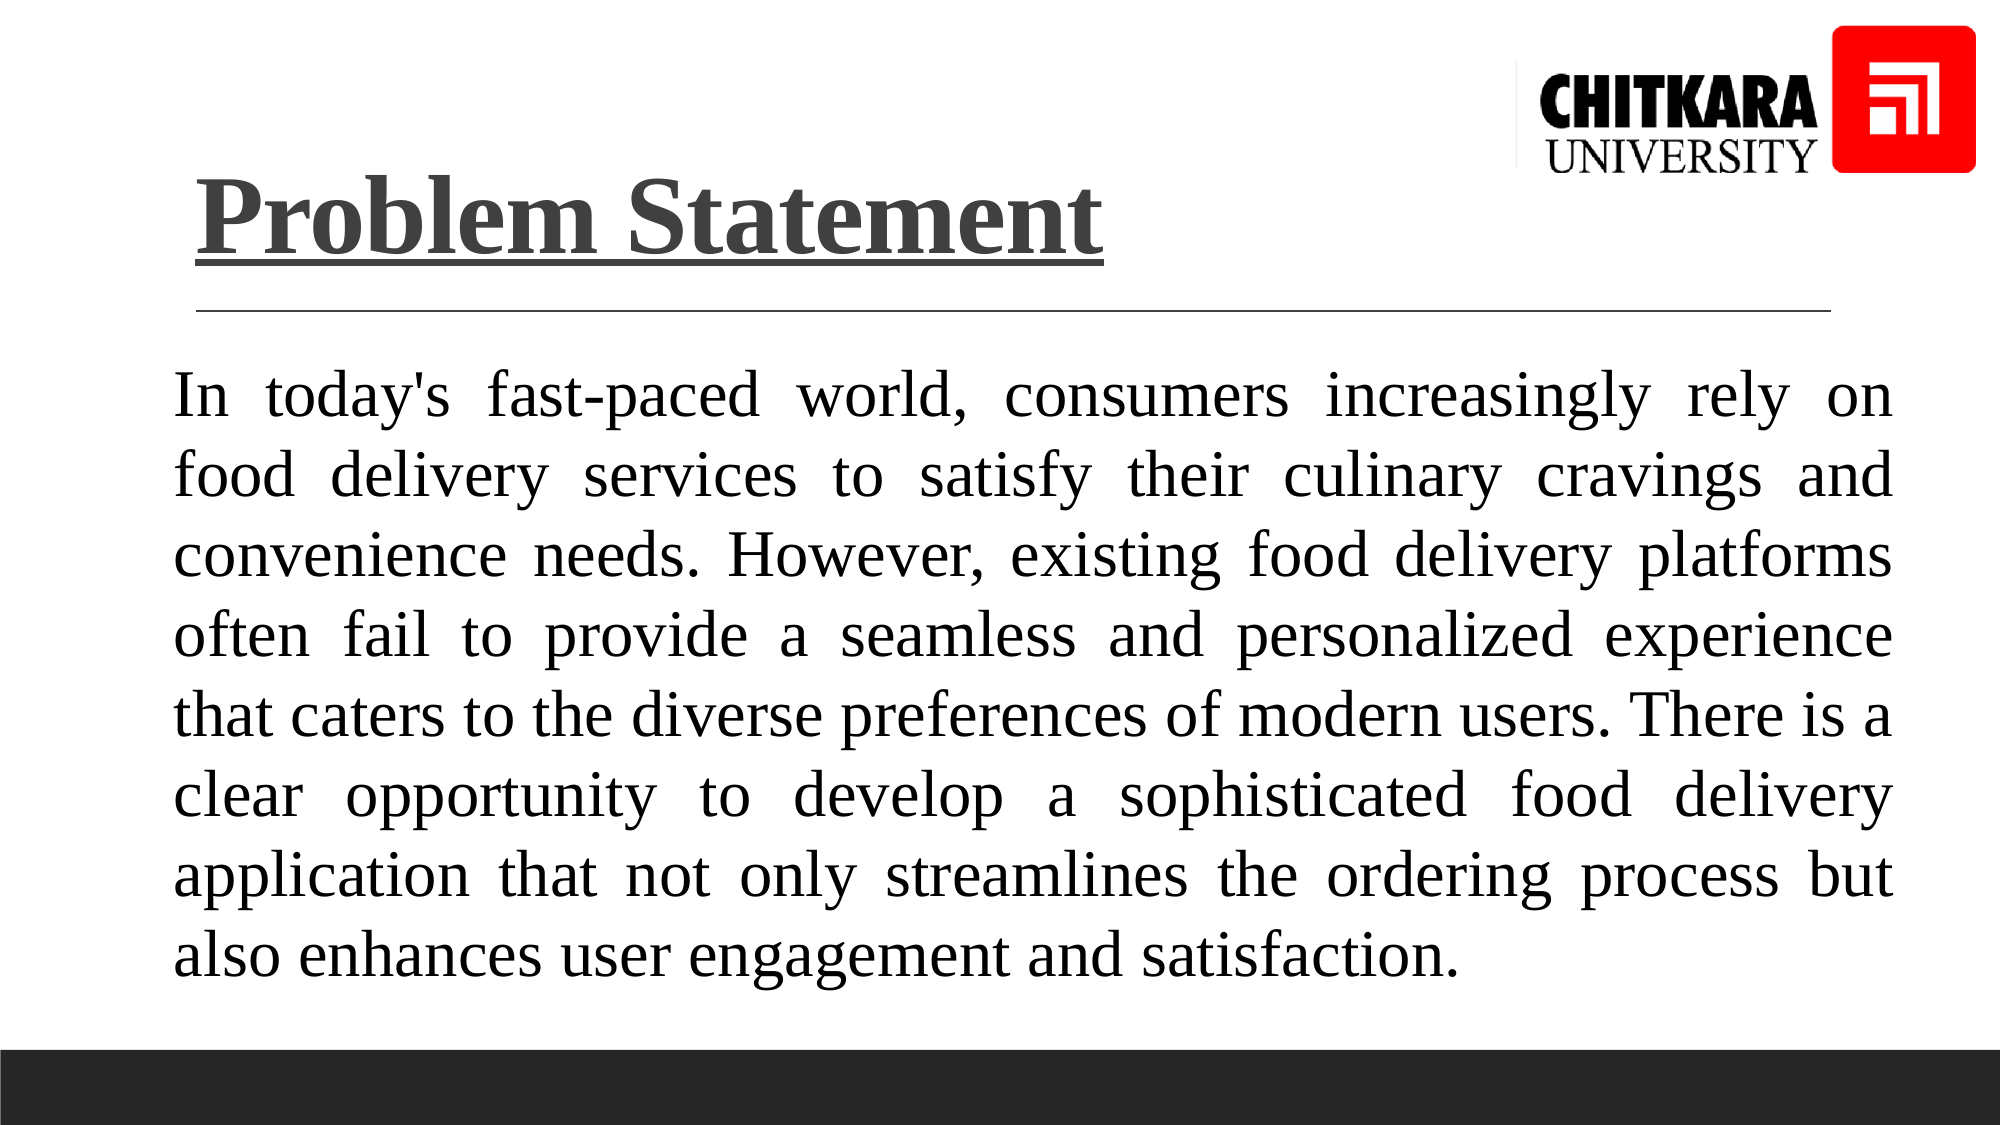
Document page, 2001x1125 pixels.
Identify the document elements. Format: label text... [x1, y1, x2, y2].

picture [1515, 25, 1976, 174]
title Problem Statement [180, 47, 1830, 285]
text_box In today's fast-paced world, consumers increasingly rely on food delivery services to satisfy their culinary cravings and convenience needs. However, existing food delivery platforms often fail to provide a seamless and personalized experience that caters to the diverse preferences of modern users. There is a clear opportunity to develop a sophisticated food delivery application that not only streamlines the ordering process but also enhances user engagement and satisfaction. [159, 342, 1912, 1043]
